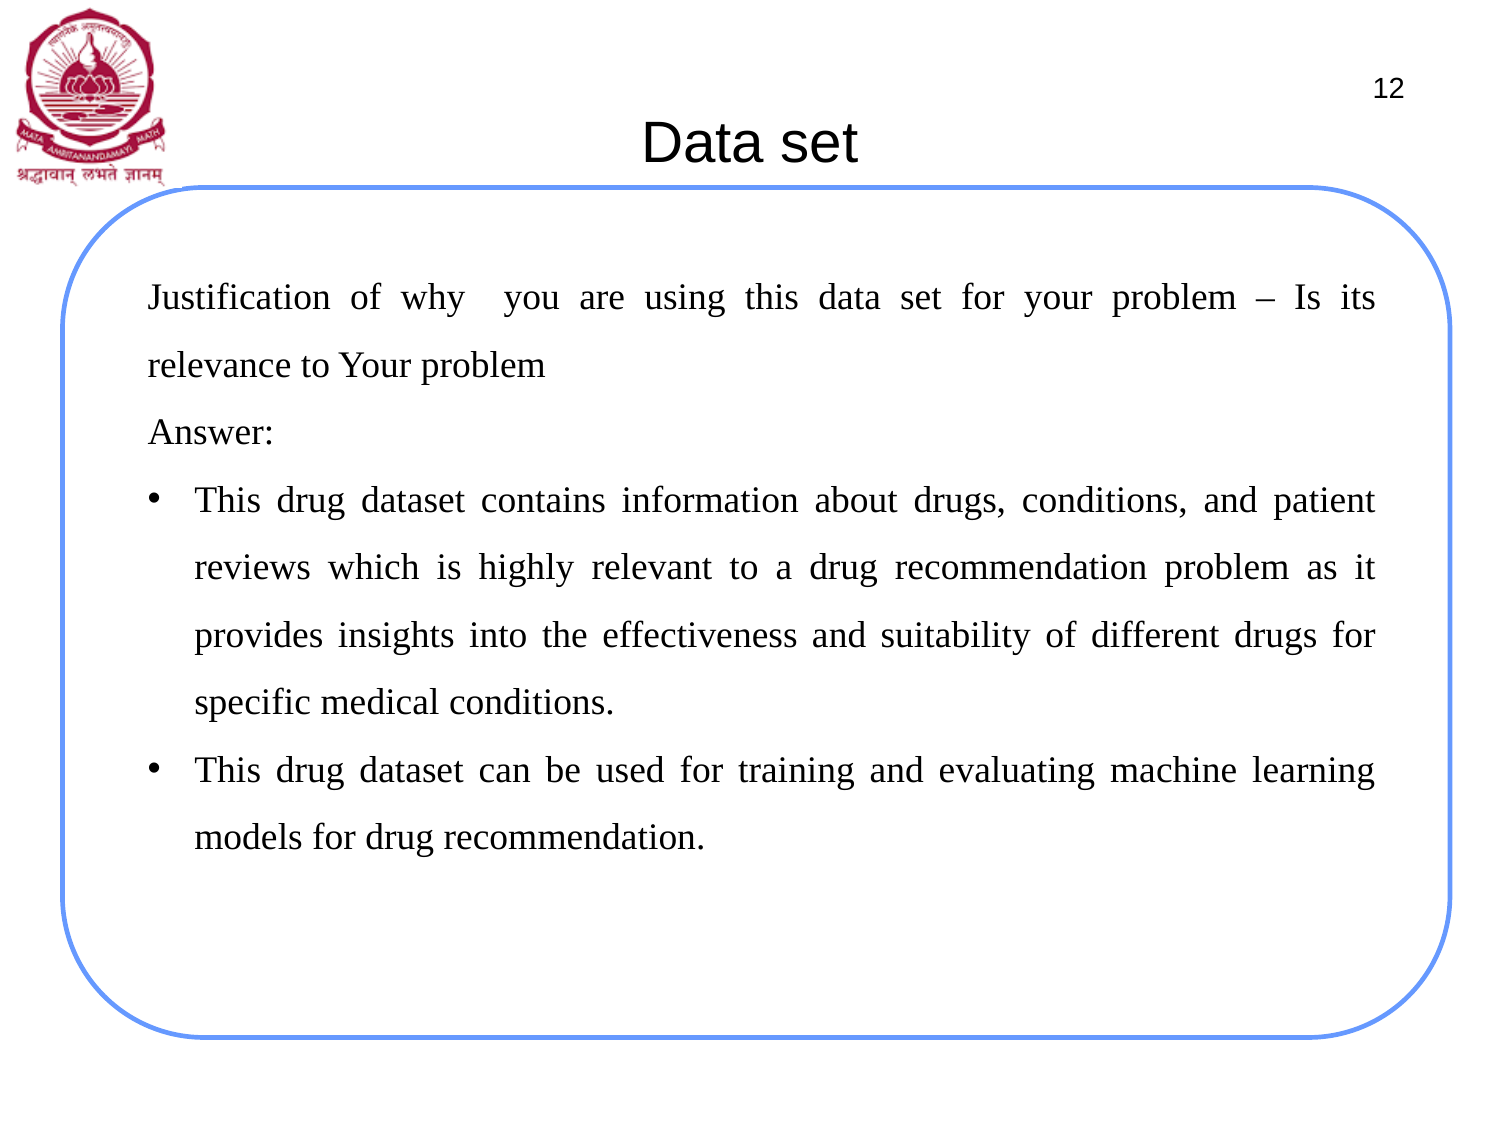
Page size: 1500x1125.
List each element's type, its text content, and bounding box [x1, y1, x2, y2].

picture [0, 6, 182, 188]
title Data set [74, 14, 1426, 263]
text_box Justification of why you are using this data set for your problem – Is its relevance to Your problem Answer: This drug dataset contains information about drugs, conditions, and patient reviews which is highly relevant to a drug recommendation problem as it provides insights into the effectiveness and suitability of different drugs for specific medical conditions. This drug dataset can be used for training and evaluating machine learning models for drug recommendation. [132, 242, 1393, 932]
